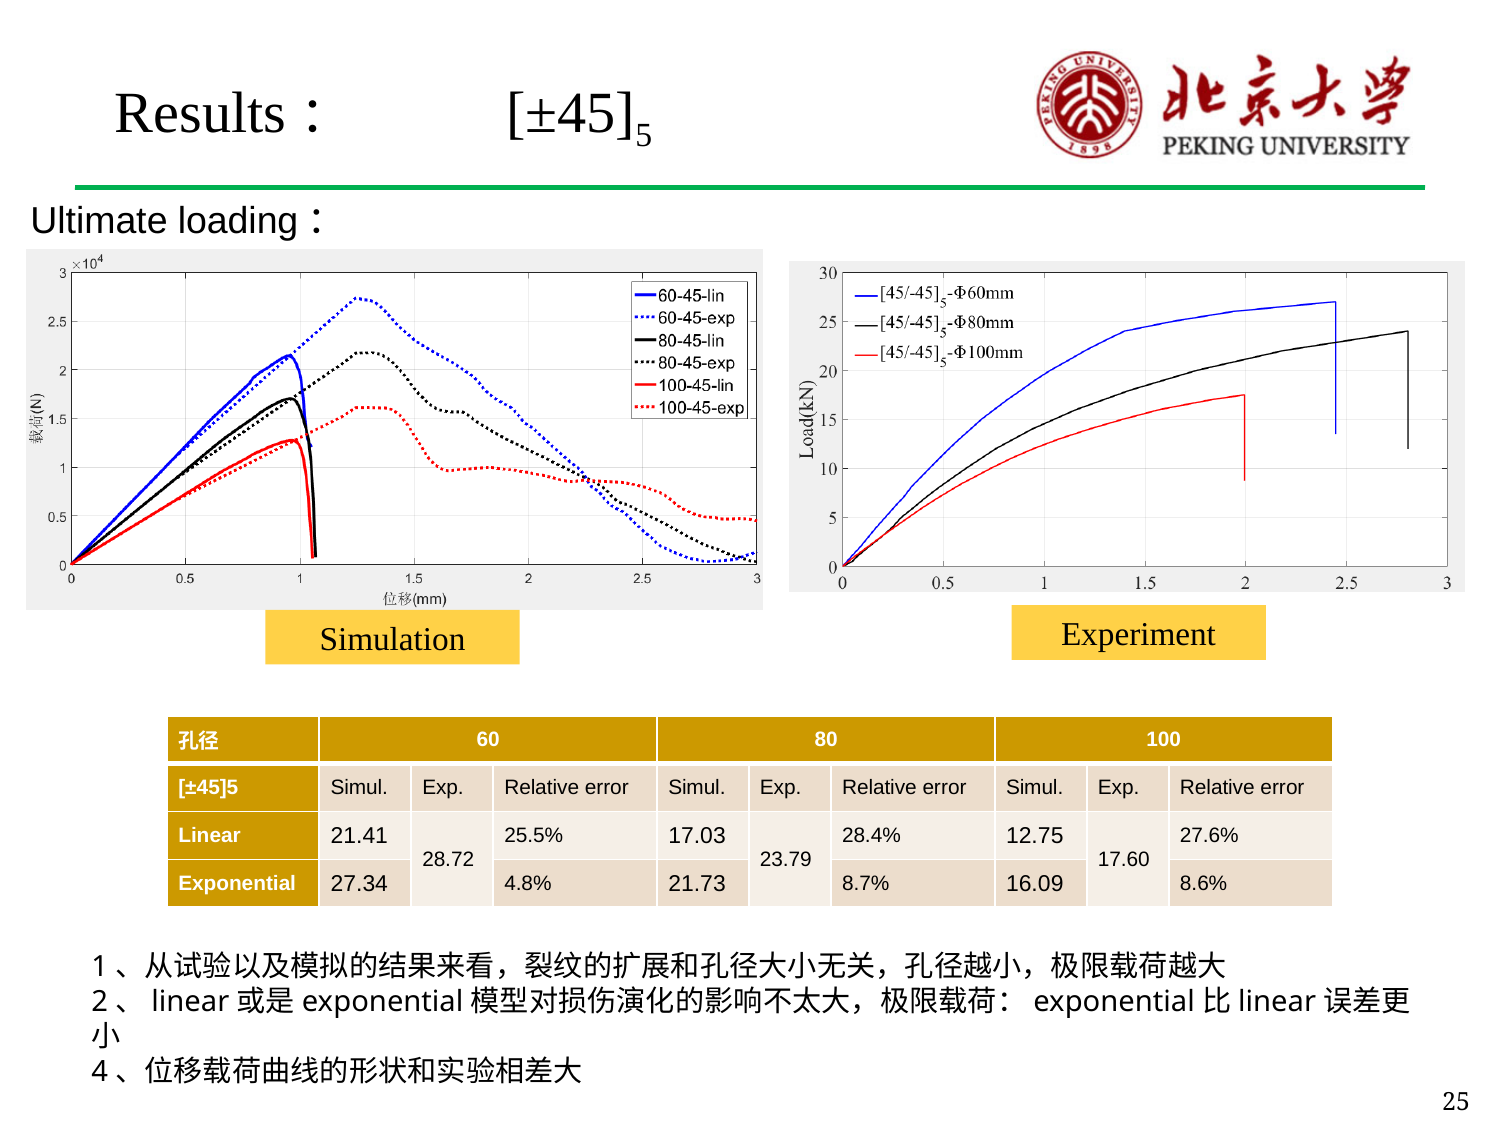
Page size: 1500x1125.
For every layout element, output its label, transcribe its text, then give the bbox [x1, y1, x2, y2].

table_cell Simul. [320, 766, 410, 811]
table_cell 27.34 [320, 860, 410, 906]
slide_number 25 [1412, 1051, 1486, 1125]
text_box Experiment [1011, 605, 1266, 660]
table_cell Simul. [658, 766, 748, 811]
table_cell Exponential [168, 860, 318, 906]
picture [1022, 39, 1425, 167]
text_box Ultimate loading： [15, 188, 609, 249]
table_cell Relative error [494, 766, 656, 811]
picture [26, 249, 763, 610]
table_cell 17.60 [1088, 812, 1168, 906]
table_header 孔径 [168, 717, 318, 761]
table_cell Exp. [412, 766, 492, 811]
table_cell 25.5% [494, 812, 656, 859]
table_header 100 [996, 717, 1332, 761]
table_cell 4.8% [494, 860, 656, 906]
table_cell 12.75 [996, 812, 1086, 859]
table_cell 21.73 [658, 860, 748, 906]
table_cell 28.4% [832, 812, 994, 859]
text_box Simulation [265, 618, 520, 665]
table_cell 8.7% [832, 860, 994, 906]
table_cell Relative error [1170, 766, 1332, 811]
text_box 1、从试验以及模拟的结果来看，裂纹的扩展和孔径大小无关，孔径越小，极限载荷越大 2、linear或是exponential模型对损伤演化的影响不太大，极限载荷：exponential比linear误差更小 4、位移载荷曲线的形状和实验相差大 [76, 940, 1450, 1095]
table_header 80 [658, 717, 994, 761]
text_box Results： [100, 66, 491, 152]
table_cell Relative error [832, 766, 994, 811]
table_cell Linear [168, 812, 318, 859]
table_cell Exp. [1088, 766, 1168, 811]
table_cell 16.09 [996, 860, 1086, 906]
table_cell 28.72 [412, 812, 492, 906]
table_cell Exp. [750, 766, 830, 811]
picture [788, 260, 1465, 593]
table_cell [±45]5 [168, 766, 318, 811]
table_cell 21.41 [320, 812, 410, 859]
text_box [±45]5 [491, 66, 757, 241]
table_cell 23.79 [750, 812, 830, 906]
table_cell 8.6% [1170, 860, 1332, 906]
table_cell 17.03 [658, 812, 748, 859]
table_header 60 [320, 717, 656, 761]
table_cell 27.6% [1170, 812, 1332, 859]
table_cell Simul. [996, 766, 1086, 811]
